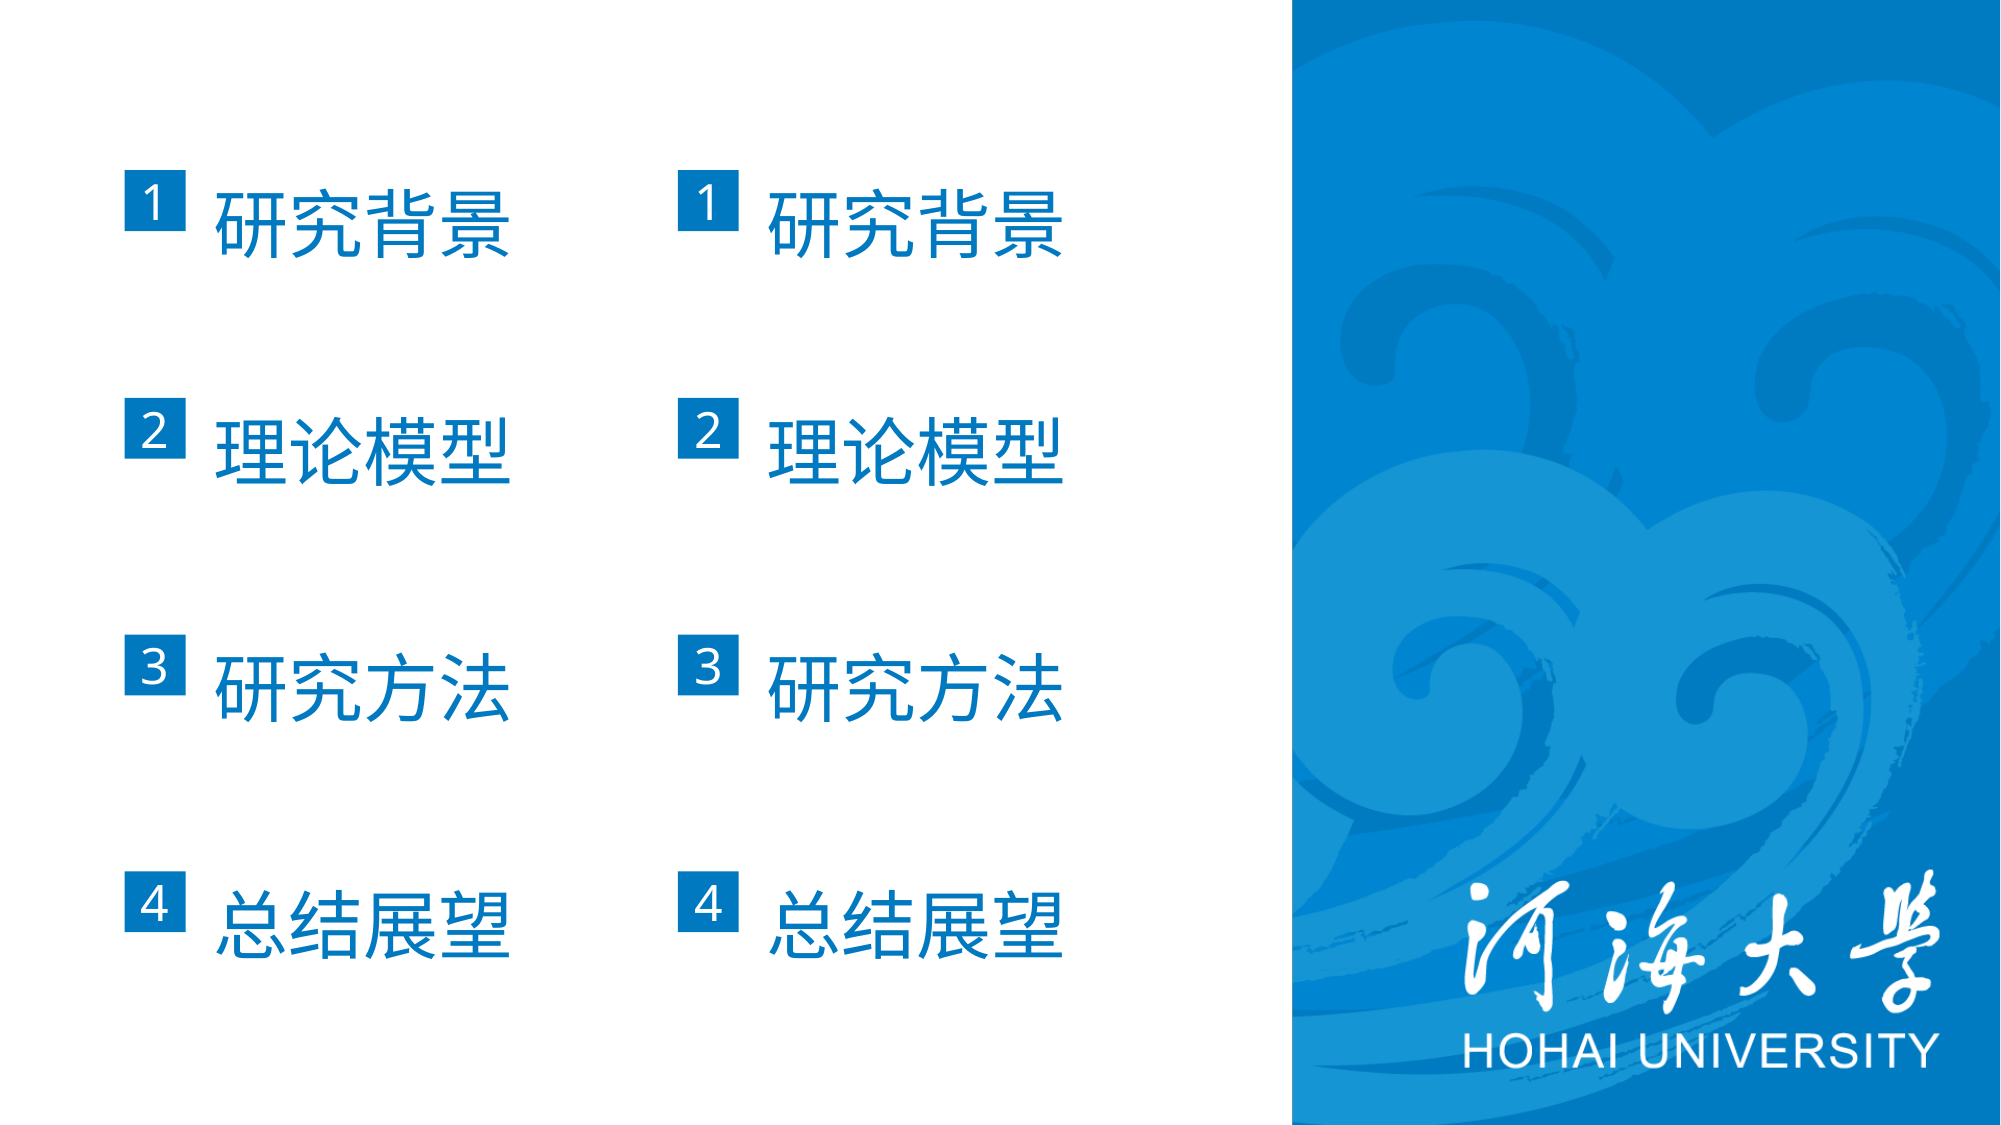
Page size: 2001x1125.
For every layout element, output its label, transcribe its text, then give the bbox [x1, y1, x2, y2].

text_box 研究背景 [751, 170, 1218, 275]
text_box 研究方法 [198, 634, 665, 740]
text_box 2 [677, 397, 740, 460]
text_box 研究方法 [751, 634, 1218, 740]
text_box 1 [124, 169, 187, 232]
text_box 理论模型 [198, 397, 665, 503]
text_box 3 [124, 634, 187, 696]
text_box 总结展望 [751, 871, 1218, 976]
text_box 研究背景 [198, 170, 665, 275]
text_box 1 [677, 169, 740, 232]
text_box 2 [124, 397, 187, 460]
text_box 理论模型 [751, 397, 1218, 503]
text_box 3 [677, 634, 740, 696]
text_box 4 [677, 870, 740, 933]
text_box 4 [124, 870, 187, 933]
text_box 总结展望 [198, 871, 665, 976]
picture [0, 0, 2001, 1125]
